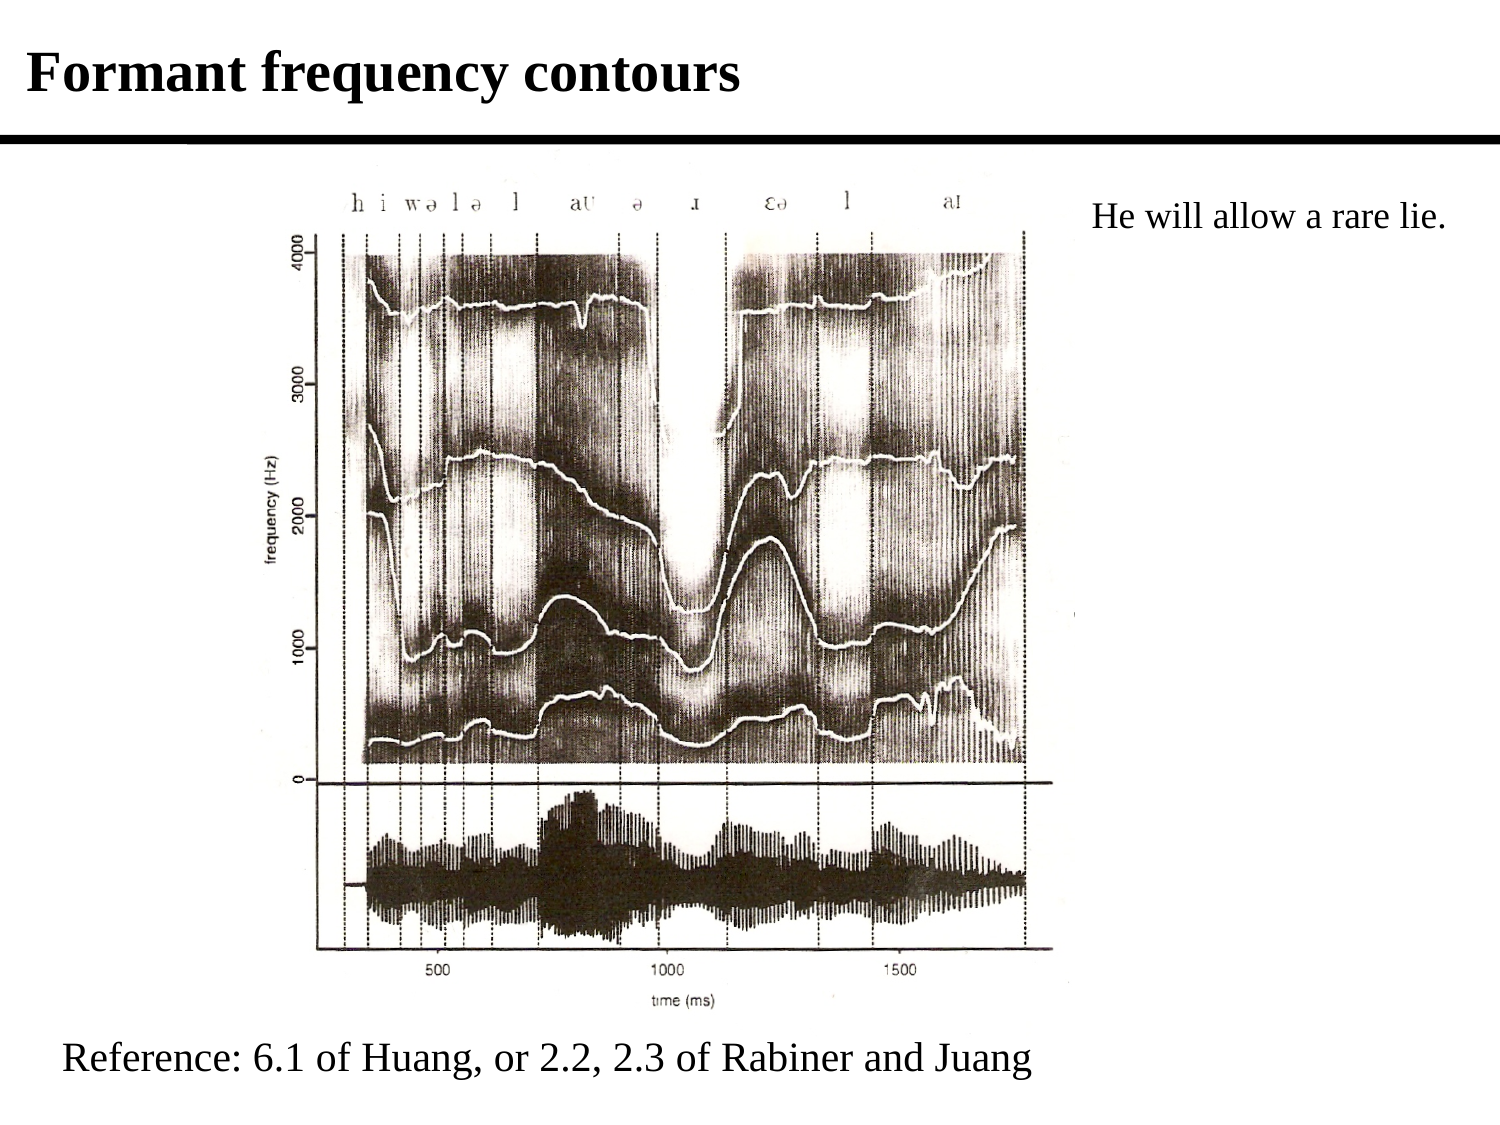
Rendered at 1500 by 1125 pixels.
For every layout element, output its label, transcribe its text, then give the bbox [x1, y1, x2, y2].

picture [249, 149, 1076, 1038]
title Formant frequency contours [11, 11, 1488, 124]
text_box He will allow a rare lie. [1079, 184, 1463, 244]
text_box Reference: 6.1 of Huang, or 2.2, 2.3 of Rabiner and Juang [47, 1022, 1049, 1088]
